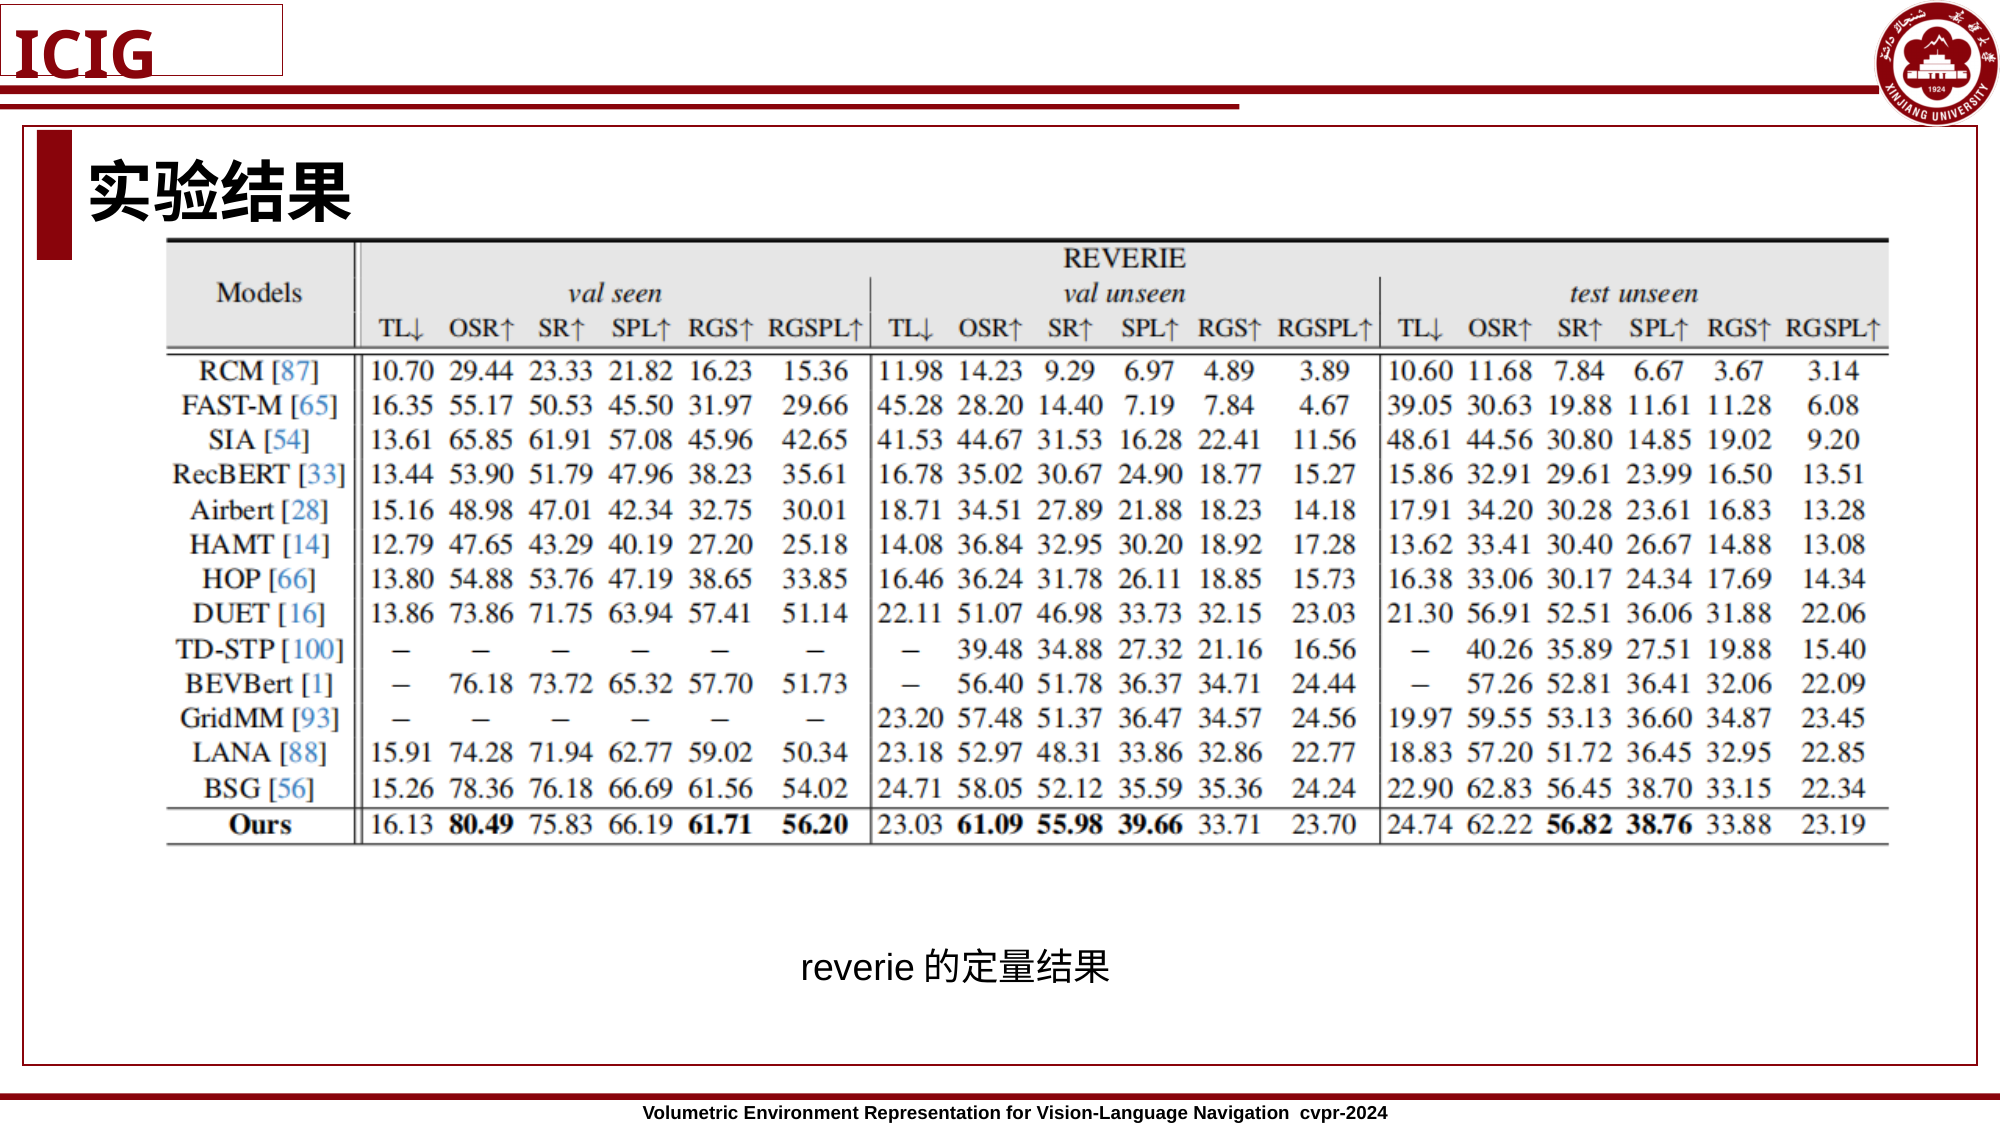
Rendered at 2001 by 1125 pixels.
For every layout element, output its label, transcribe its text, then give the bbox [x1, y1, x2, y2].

text_box Volumetric Environment Representation for Vision-Language Navigation cvpr-2024 [48, 1093, 1983, 1121]
text_box [0, 85, 1874, 95]
text_box [36, 129, 73, 261]
picture [1874, 0, 2000, 127]
text_box reverie的定量结果 [785, 935, 1313, 995]
text_box [36, 678, 1946, 936]
text_box [0, 1093, 48, 1100]
text_box [0, 104, 1240, 110]
picture [154, 235, 1911, 859]
text_box ICIG [0, 4, 283, 76]
text_box [22, 125, 1978, 1066]
text_box [1983, 1093, 2000, 1100]
